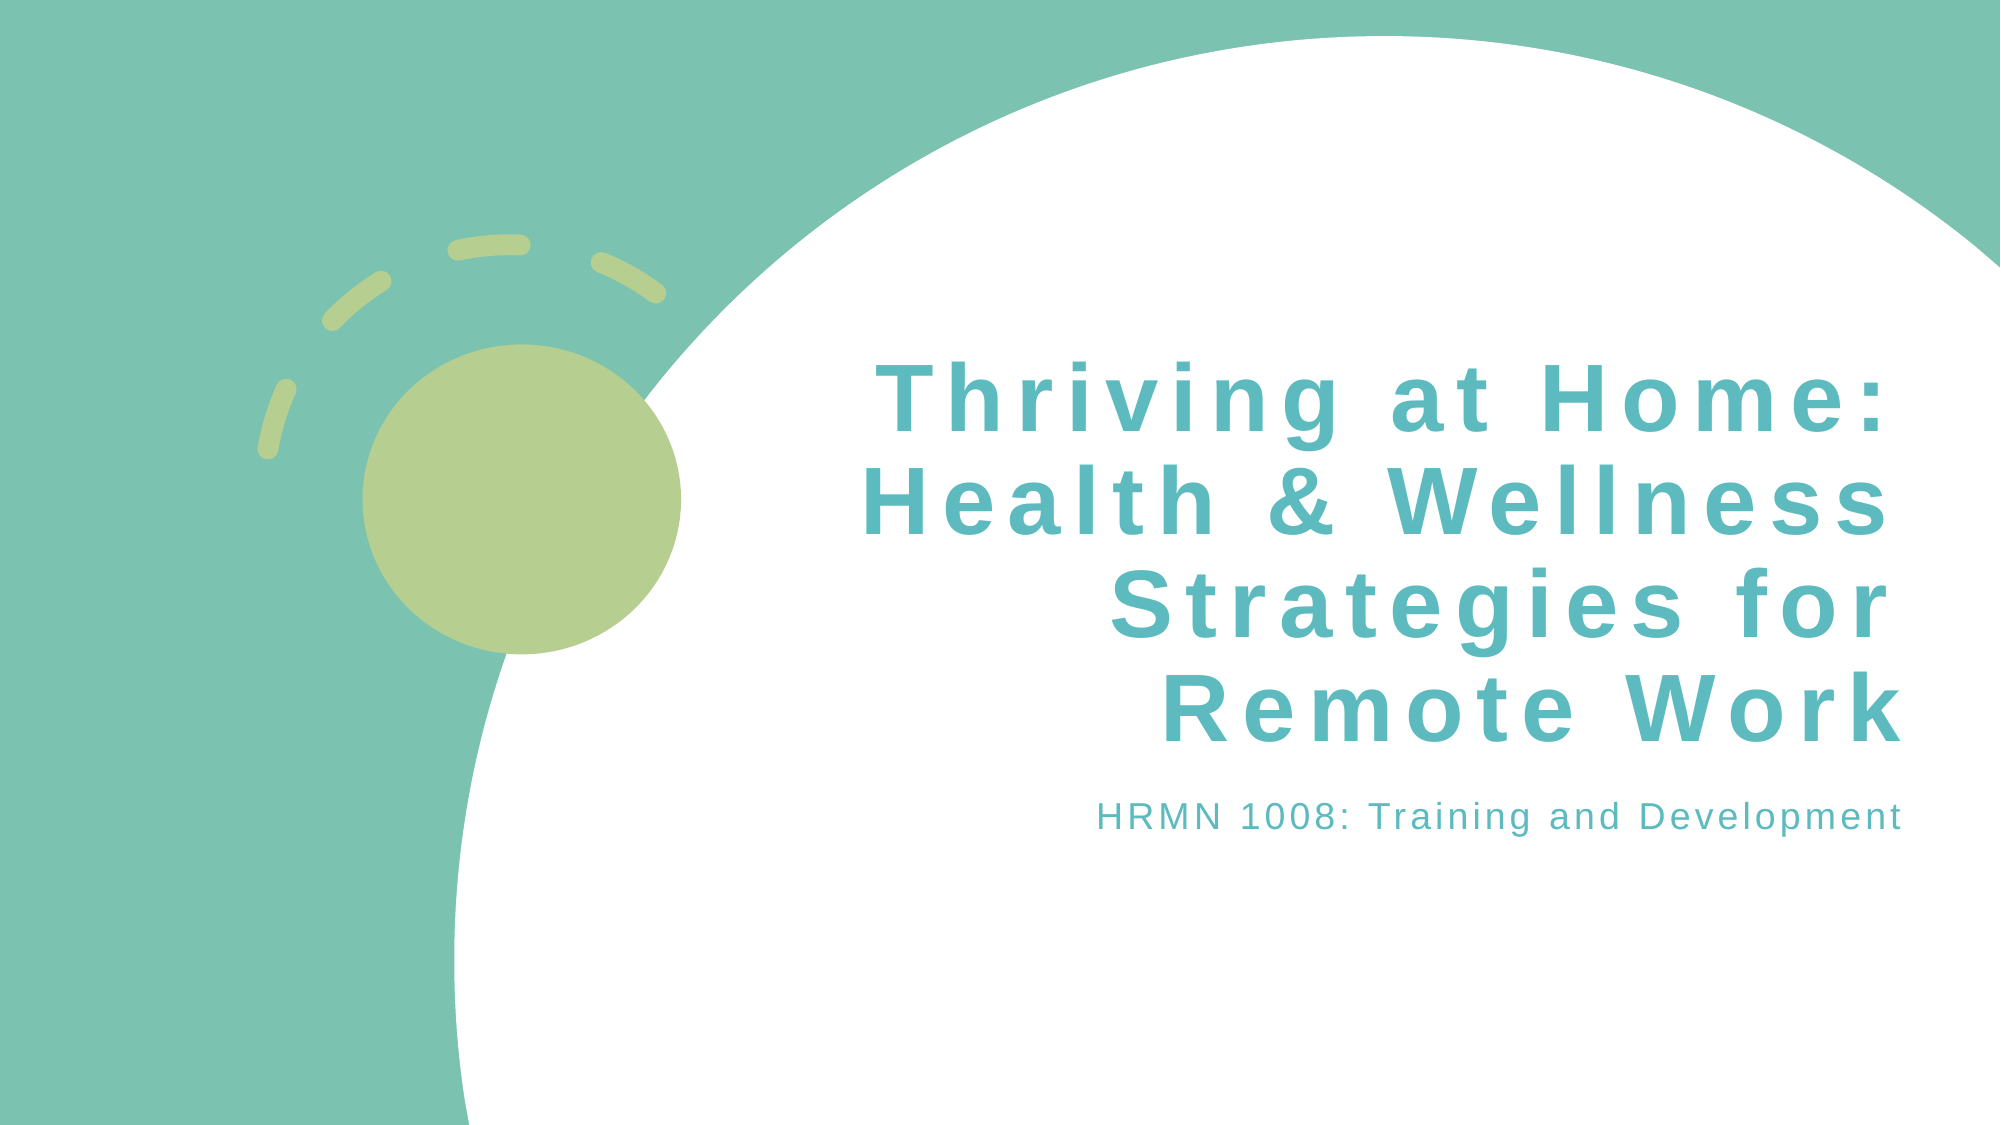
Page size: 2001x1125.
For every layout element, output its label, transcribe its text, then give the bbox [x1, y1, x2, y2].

text_box [453, 35, 2000, 1125]
text_box [361, 373, 662, 656]
subtitle HRMN 1008: Training and Development [662, 784, 1917, 1003]
text_box [267, 244, 676, 490]
text_box [0, 0, 2000, 1125]
title Thriving at Home: Health & Wellness Strategies for Remote Work [662, 318, 1917, 770]
